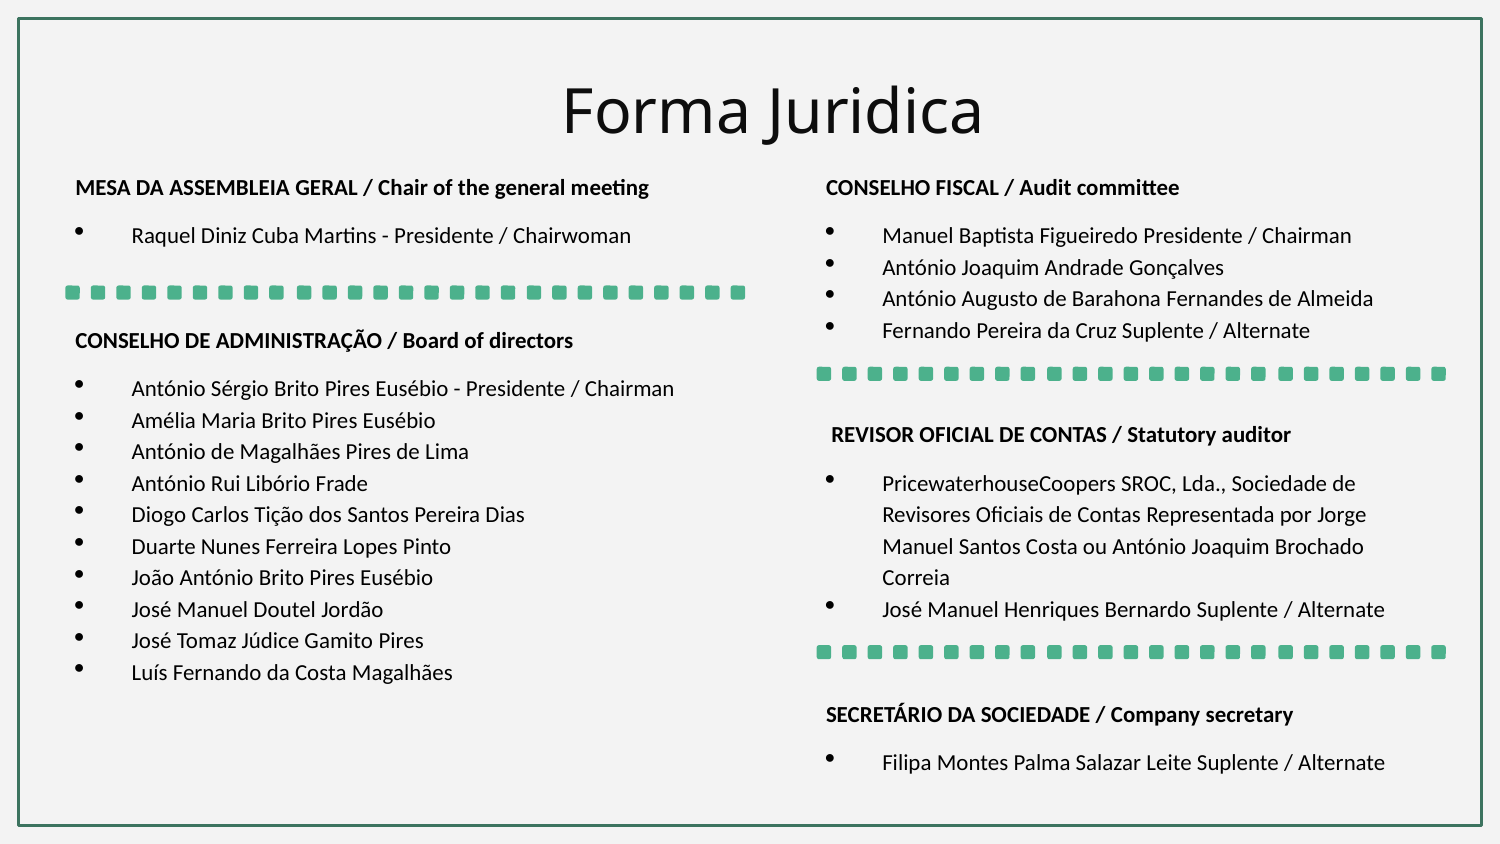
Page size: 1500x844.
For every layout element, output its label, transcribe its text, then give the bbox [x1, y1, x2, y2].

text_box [1354, 568, 1370, 737]
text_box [628, 183, 644, 402]
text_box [918, 264, 934, 484]
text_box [167, 183, 182, 402]
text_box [918, 542, 934, 762]
text_box MESA DA ASSEMBLEIA GERAL / Chair of the general meeting Raquel Diniz Cuba Martins - Presidente / Chairwoman CONSELHO DE ADMINISTRAÇÃO / Board of directors António Sérgio Brito Pires Eusébio - Presidente / Chairman Amélia Maria Brito Pires Eusébio António de Magalhães Pires de Lima António Rui Libório Frade Diogo Carlos Tição dos Santos Pereira Dias Duarte Nunes Ferreira Lopes Pinto João António Brito Pires Eusébio José Manuel Doutel Jordão José Tomaz Júdice Gamito Pires Luís Fernando da Costa Magalhães [60, 161, 742, 809]
title Forma Juridica [546, 55, 1075, 150]
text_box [1149, 264, 1164, 484]
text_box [1354, 289, 1370, 458]
text_box CONSELHO FISCAL / Audit committee Manuel Baptista Figueiredo Presidente / Chairman António Joaquim Andrade Gonçalves António Augusto de Barahona Fernandes de Almeida Fernando Pereira da Cruz Suplente / Alternate REVISOR OFICIAL DE CONTAS / Statutory auditor PricewaterhouseCoopers SROC, Lda., Sociedade de Revisores Oficiais de Contas Representada por Jorge Manuel Santos Costa ou António Joaquim Brochado Correia José Manuel Henriques Bernardo Suplente / Alternate SECRETÁRIO DA SOCIEDADE / Company secretary Filipa Montes Palma Salazar Leite Suplente / Alternate [811, 160, 1425, 783]
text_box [398, 183, 414, 402]
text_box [1149, 542, 1164, 762]
